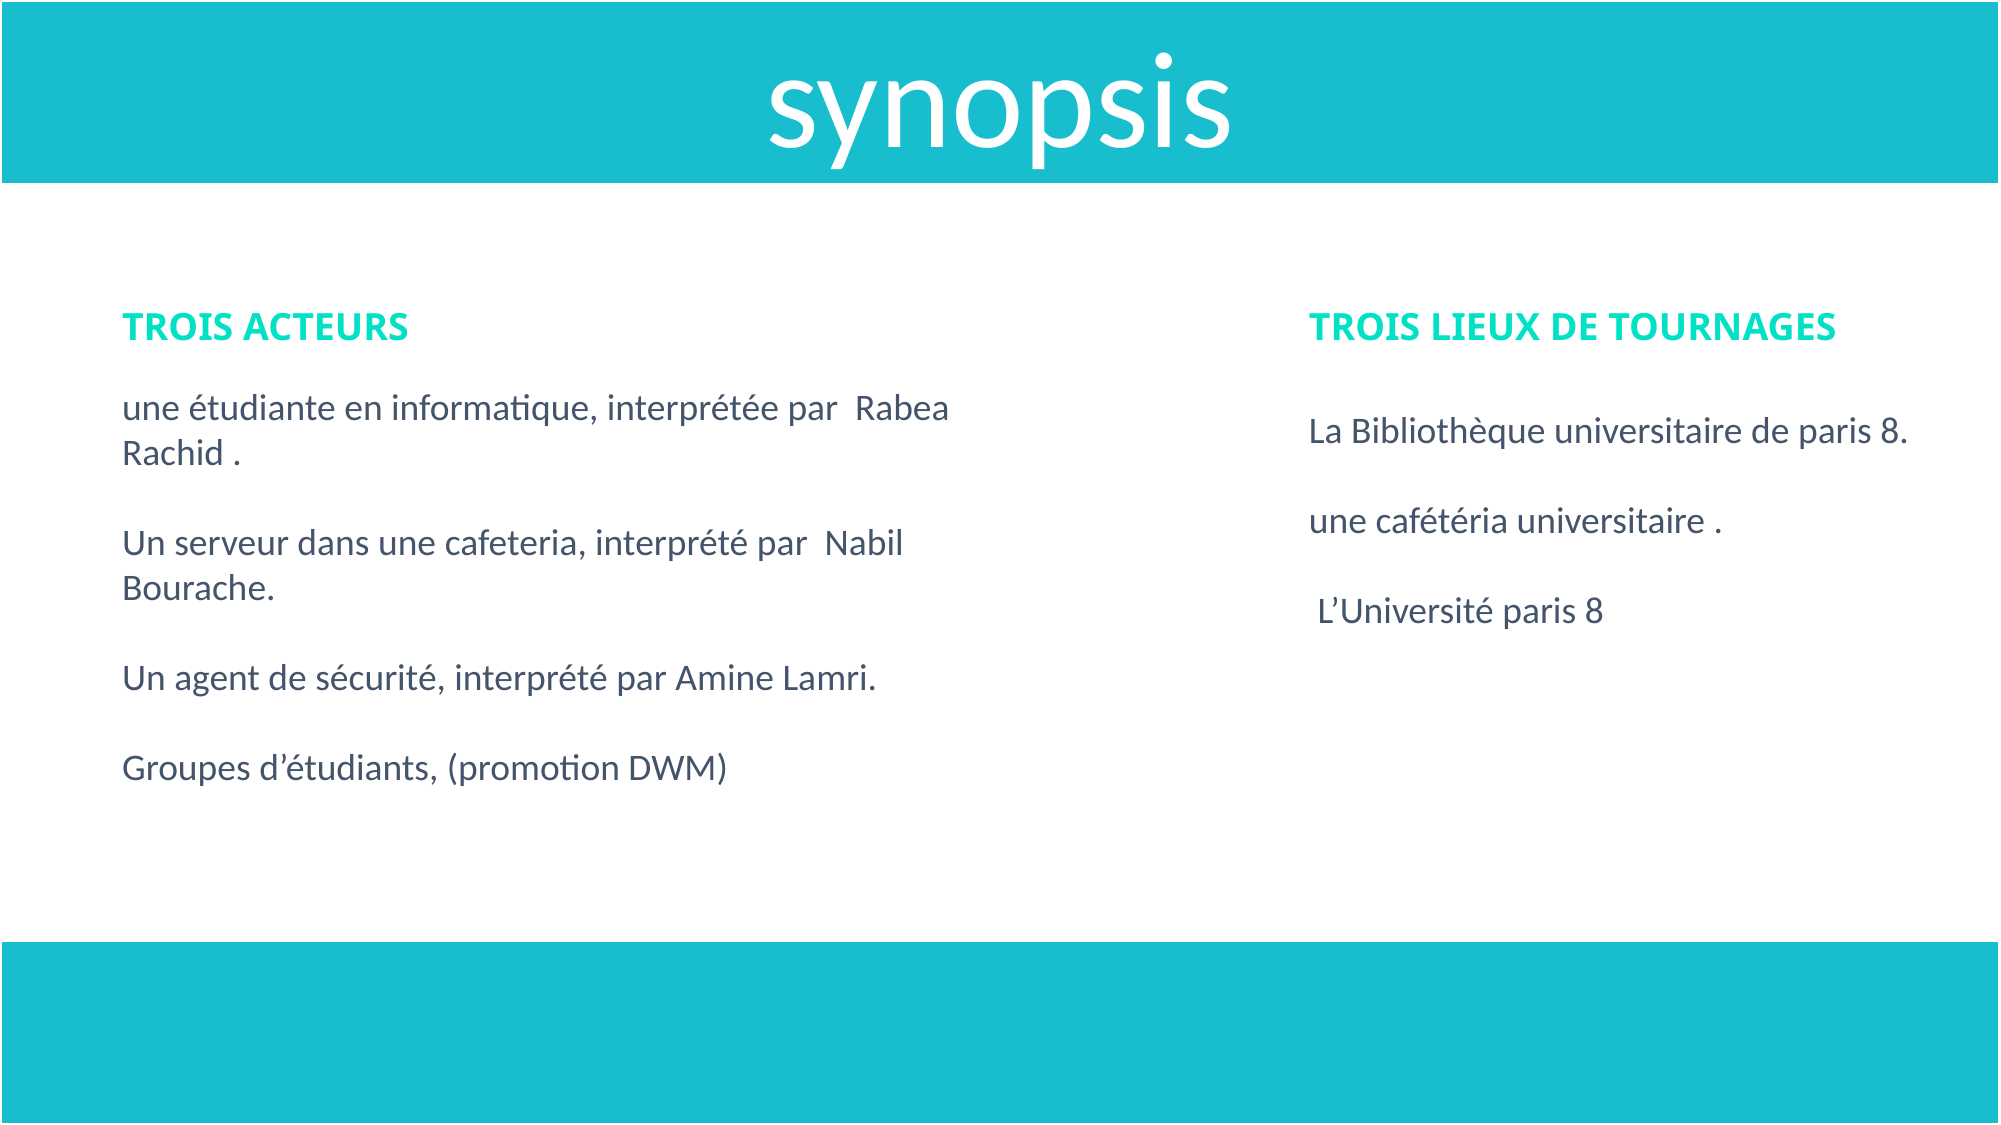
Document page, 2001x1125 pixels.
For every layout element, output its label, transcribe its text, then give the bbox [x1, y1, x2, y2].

text_box TROIS ACTEURS une étudiante en informatique, interprétée par Rabea Rachid . Un serveur dans une cafeteria, interprété par Nabil Bourache. Un agent de sécurité, interprété par Amine Lamri. Groupes d’étudiants, (promotion DWM) [107, 295, 975, 796]
text_box [0, 939, 2000, 1125]
text_box synopsis [0, 0, 2000, 186]
text_box TROIS LIEUX DE TOURNAGES La Bibliothèque universitaire de paris 8. une cafétéria universitaire . L’Université paris 8 [1294, 295, 2000, 639]
